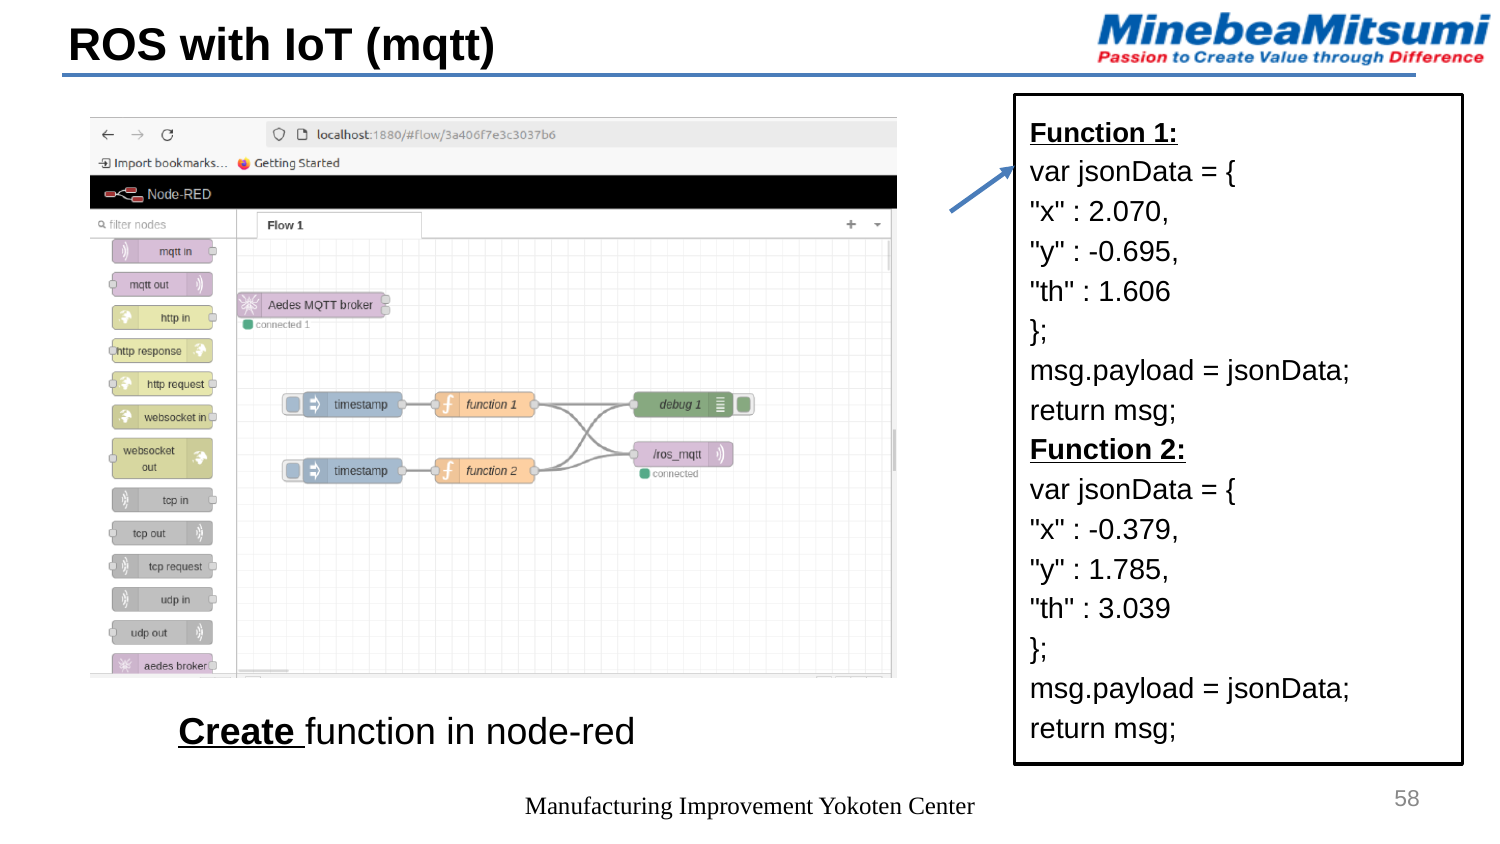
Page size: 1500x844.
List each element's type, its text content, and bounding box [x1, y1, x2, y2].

footer Manufacturing Improvement Yokoten Center [461, 782, 1039, 827]
text_box Function 1: var jsonData = { "x" : 2.070, "y" : -0.695, "th" : 1.606 }; msg.payload = jsonData; return msg; Function 2: var jsonData = { "x" : -0.379, "y" : 1.785, "th" : 3.039 }; msg.payload = jsonData; return msg; [1014, 94, 1463, 764]
text_box Create function in node-red [163, 691, 706, 767]
picture [90, 117, 897, 678]
picture [1095, 1, 1498, 68]
text_box ROS with IoT (mqtt) [53, 0, 976, 85]
slide_number 58 [1083, 774, 1434, 820]
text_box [950, 165, 1016, 212]
